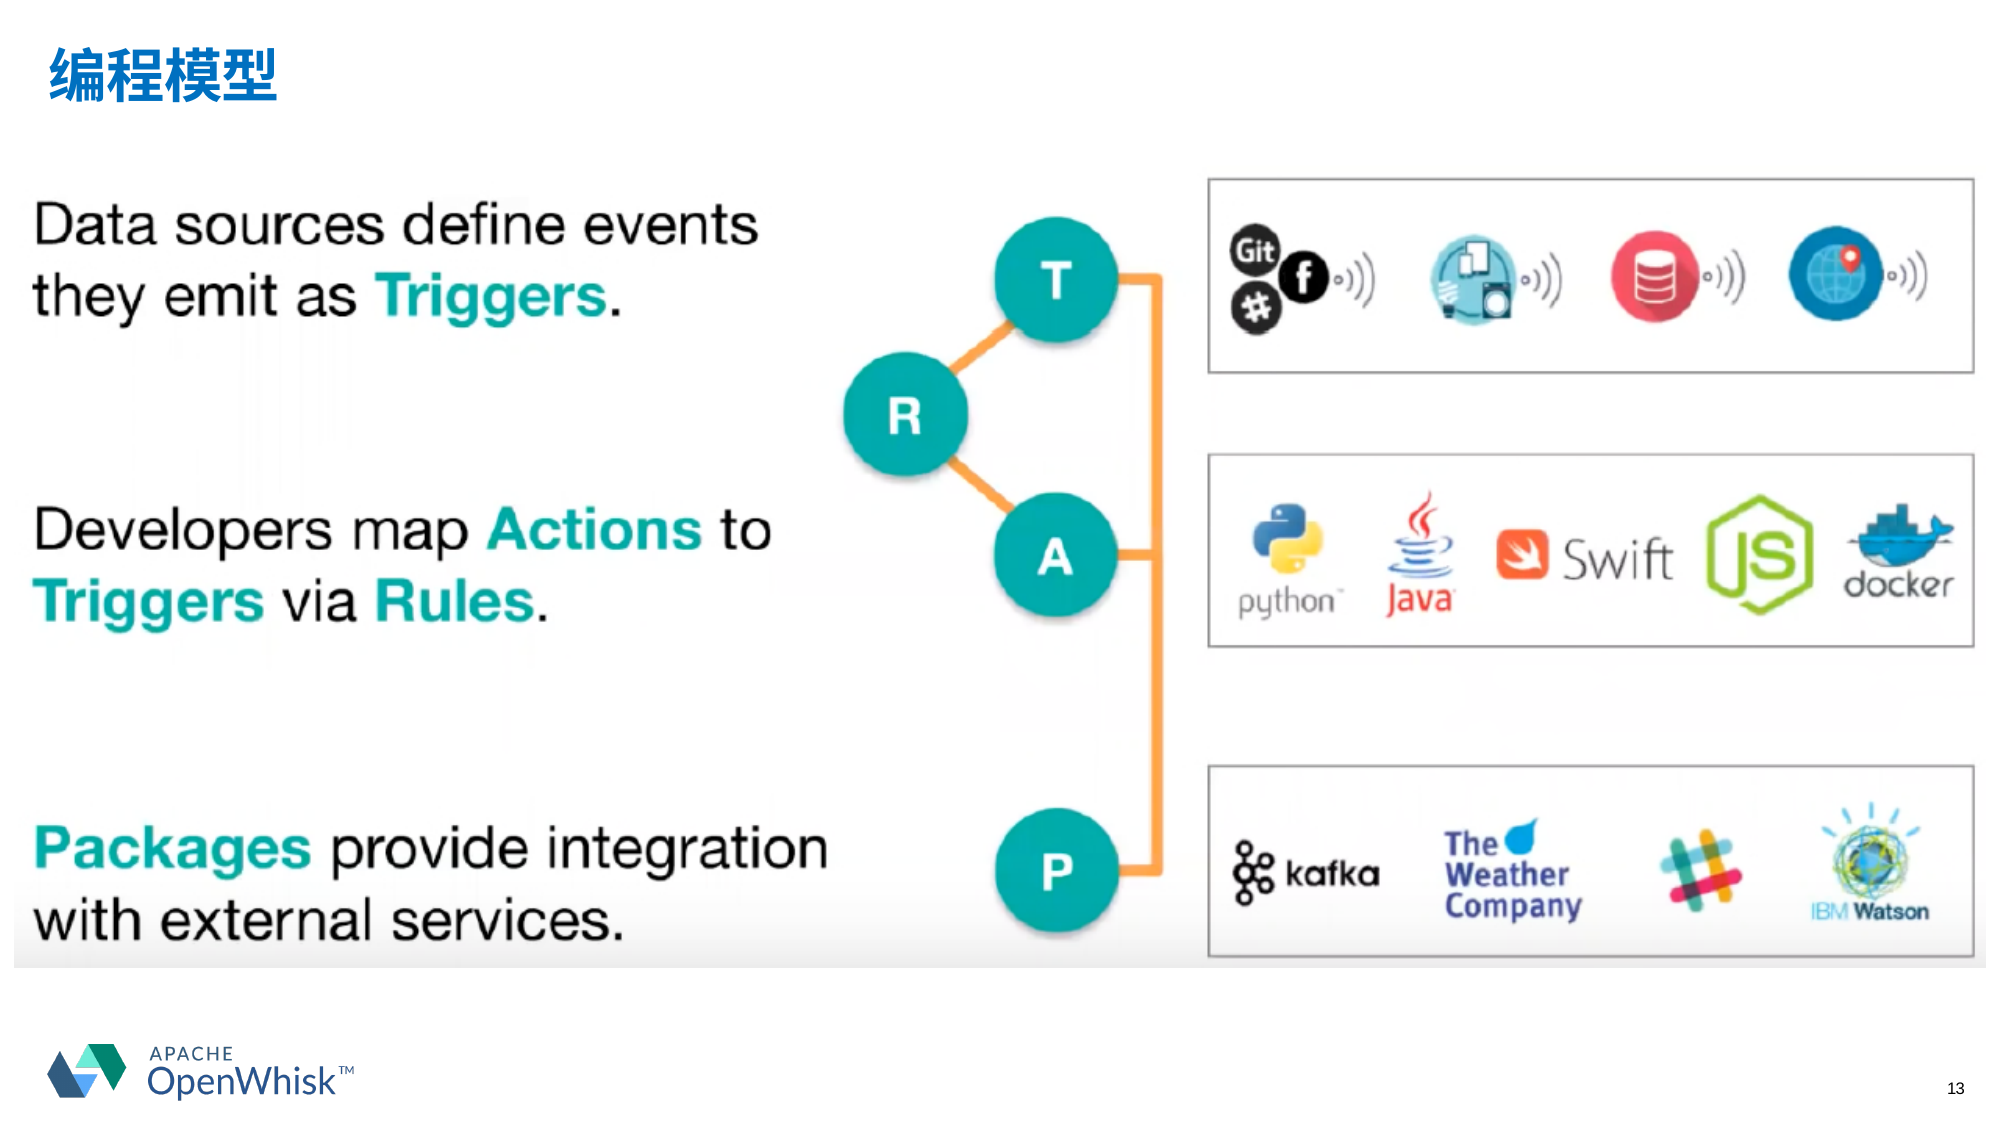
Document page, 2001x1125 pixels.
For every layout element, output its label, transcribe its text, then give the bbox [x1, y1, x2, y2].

picture [47, 1044, 354, 1101]
title 编程模型 [48, 39, 1969, 110]
picture [13, 157, 1987, 968]
